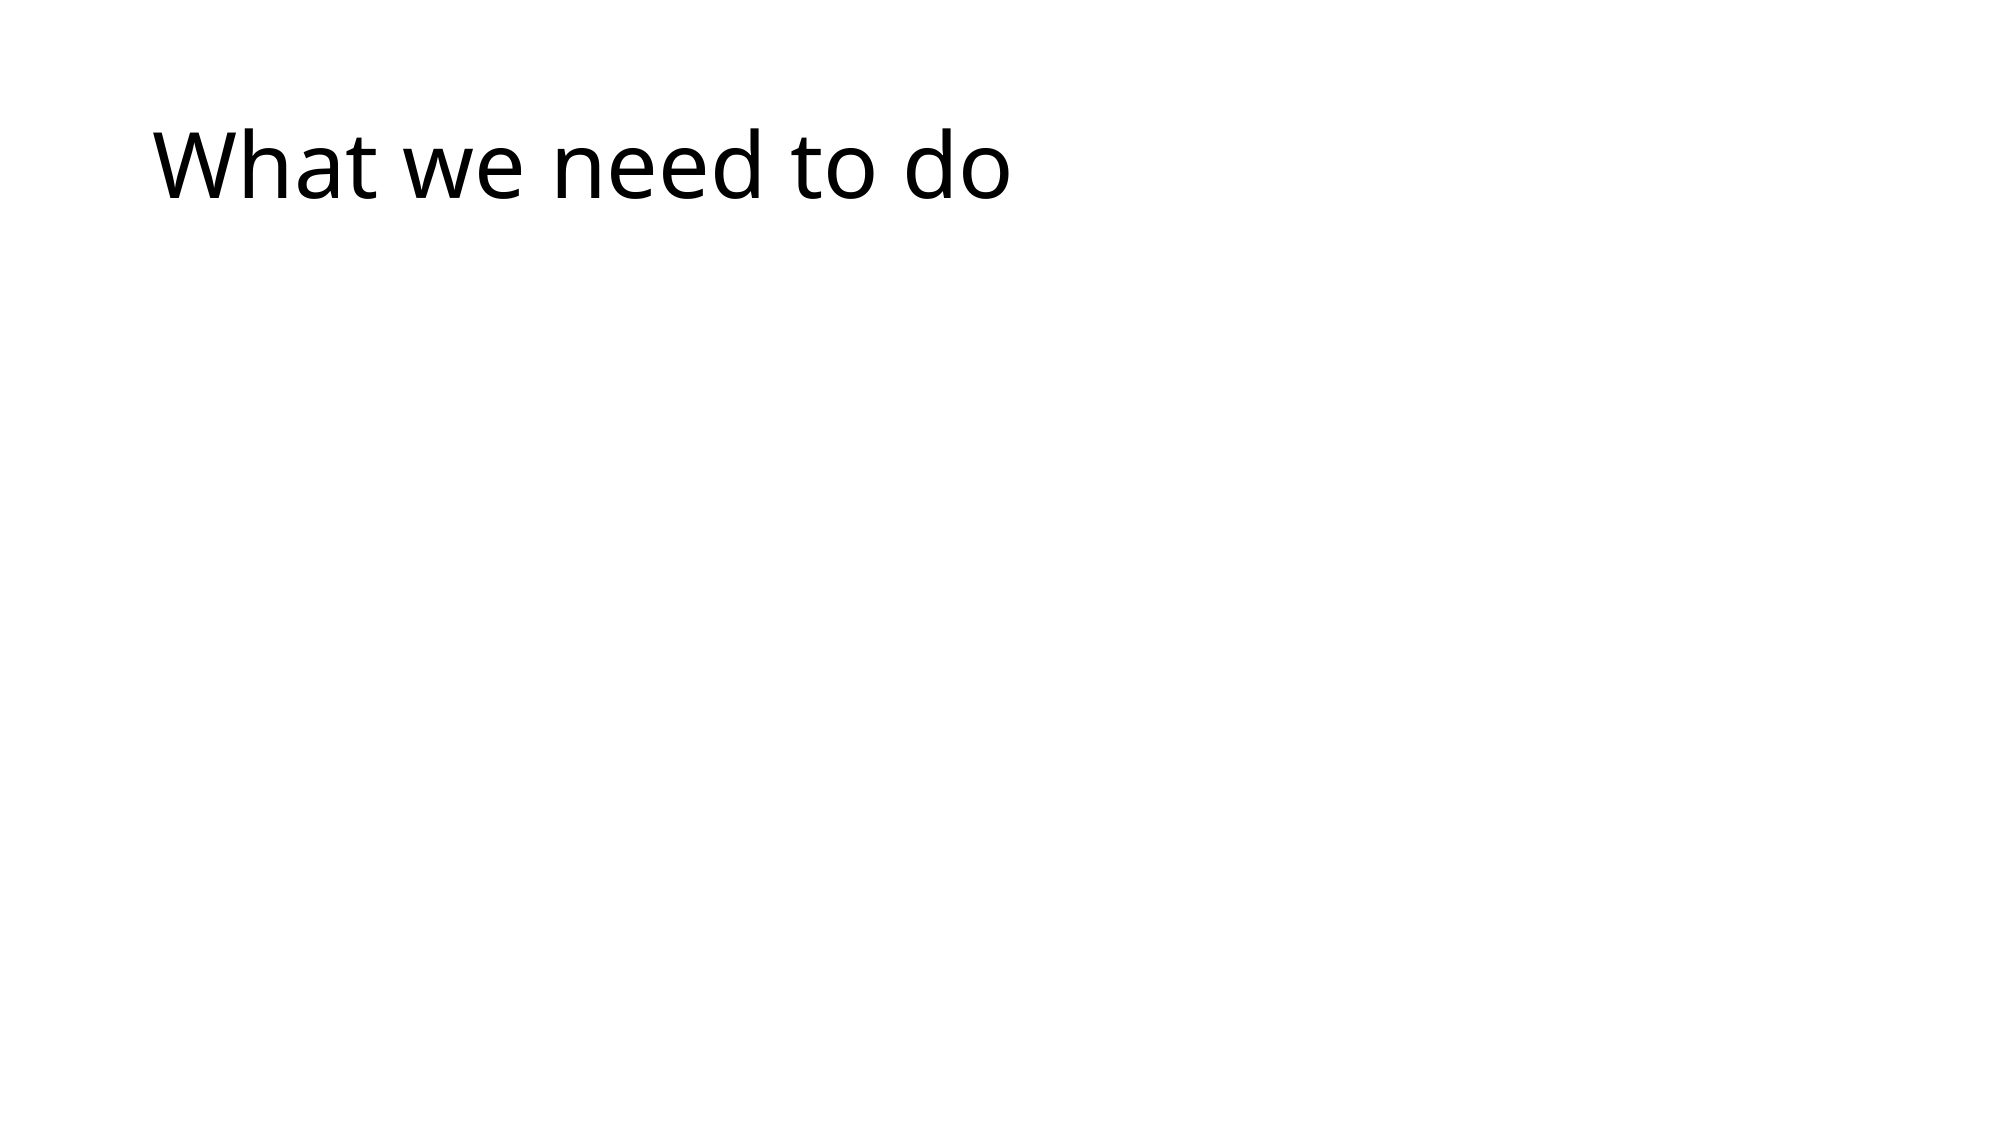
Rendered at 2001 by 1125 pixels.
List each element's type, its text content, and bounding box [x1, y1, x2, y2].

title What we need to do [137, 59, 1863, 278]
